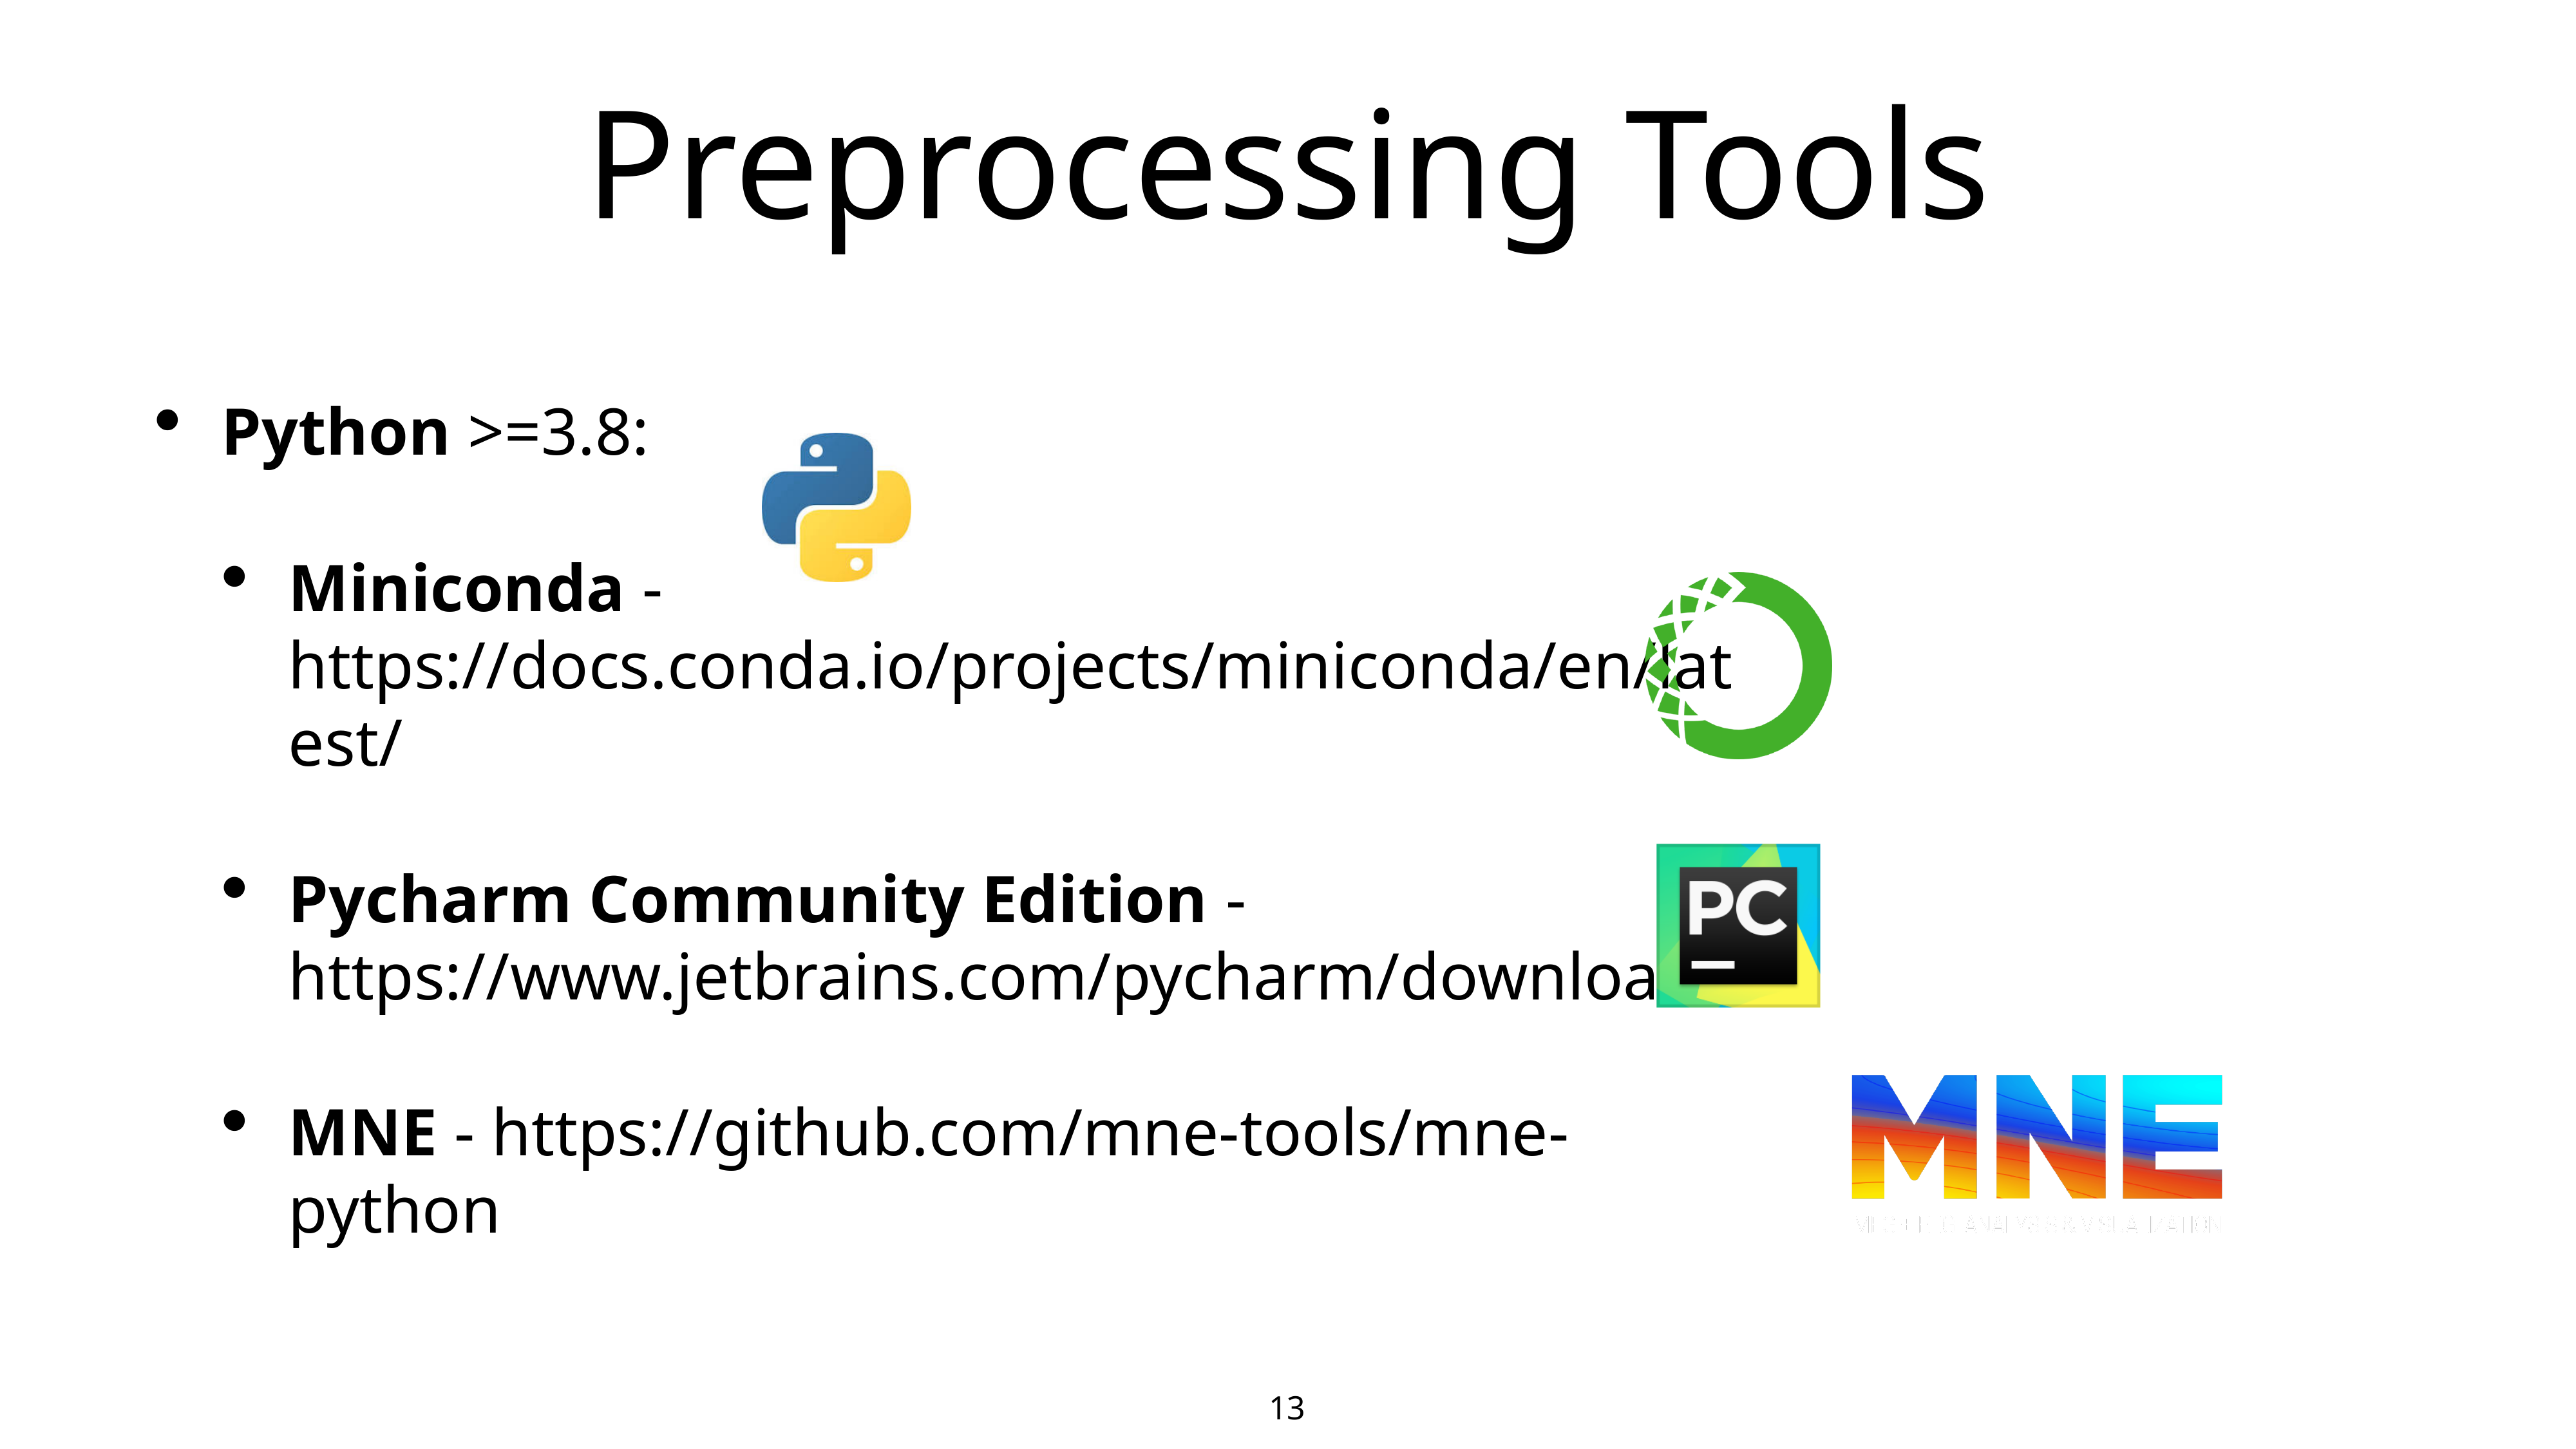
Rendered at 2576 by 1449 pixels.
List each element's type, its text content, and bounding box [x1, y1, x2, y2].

list Python >=3.8: Miniconda - https://docs.conda.io/projects/miniconda/en/latest/ Pycharm Community Edition - https://www.jetbrains.com/pycharm/download/ MNE - https://github.com/mne-tools/mne-python [148, 327, 1772, 1310]
picture [761, 433, 911, 582]
picture [1645, 832, 1832, 1019]
picture [1645, 572, 1832, 759]
title Preprocessing Tools [178, 37, 2398, 279]
picture [1846, 1063, 2225, 1242]
slide_number 13 [1263, 1381, 1312, 1431]
